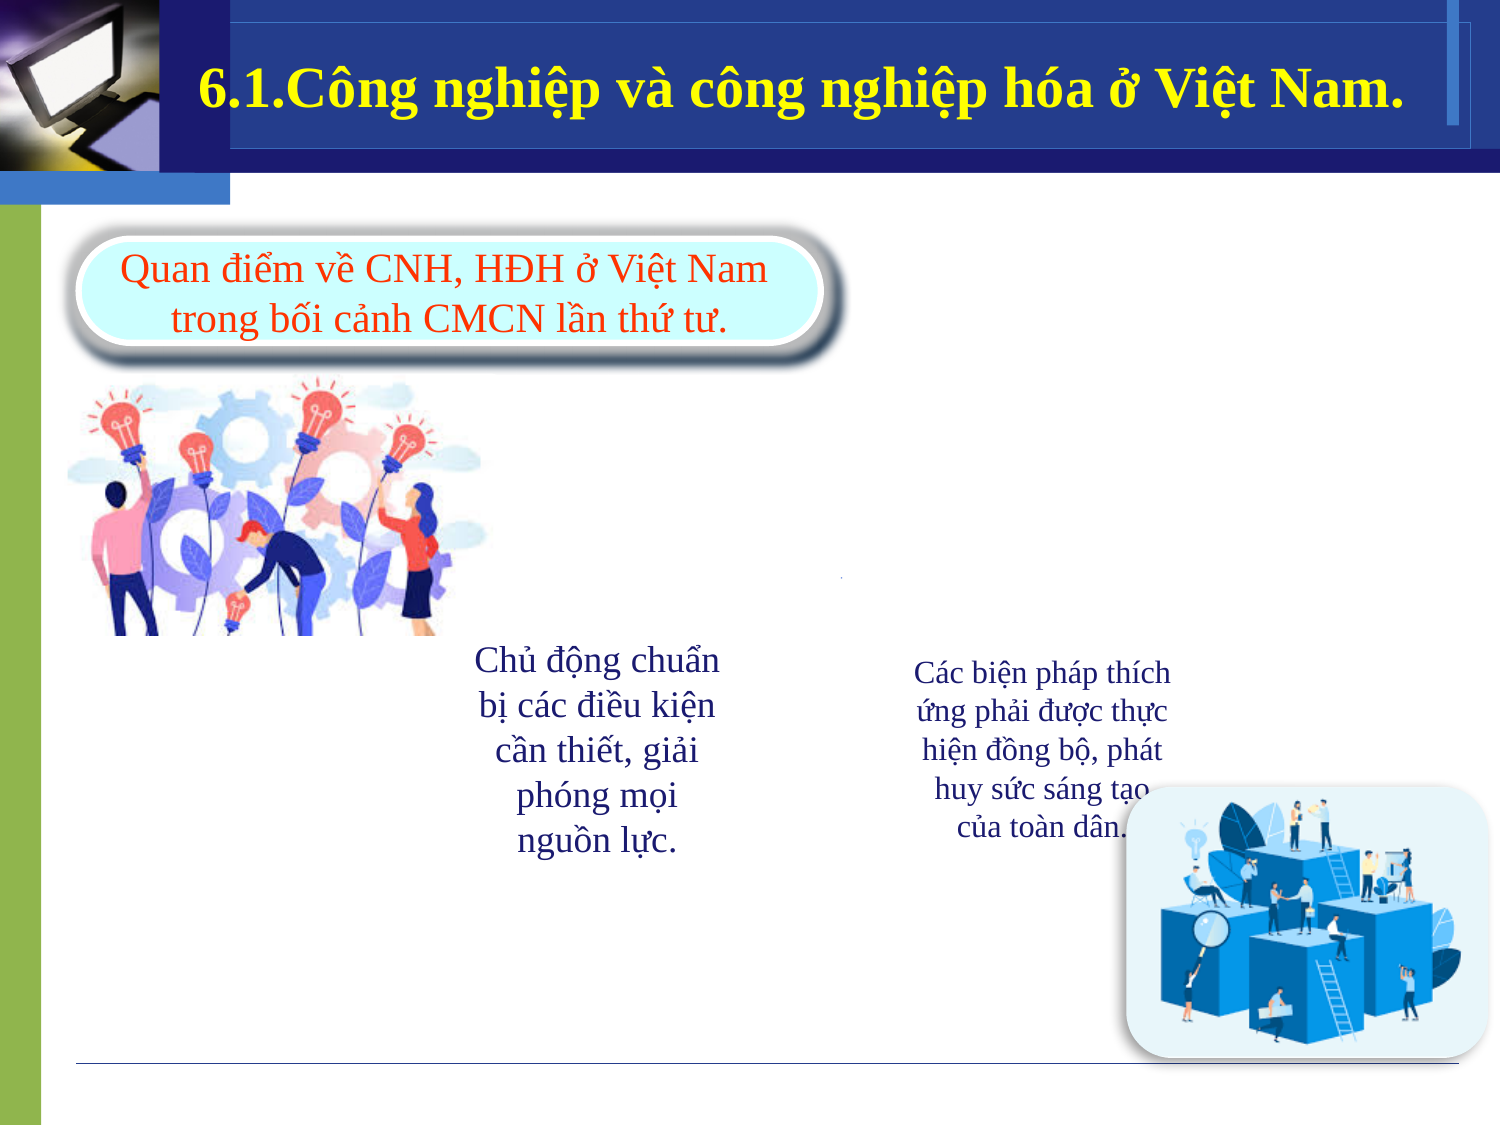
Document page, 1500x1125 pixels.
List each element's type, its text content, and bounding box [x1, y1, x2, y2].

title 6.1.Công nghiệp và công nghiệp hóa ở Việt Nam. [157, 38, 1447, 131]
picture [0, 0, 159, 171]
picture [42, 373, 300, 637]
text_box Quan điểm về CNH, HĐH ở Việt Nam trong bối cảnh CMCN lần thứ tư. [78, 238, 821, 343]
picture [1126, 786, 1489, 1059]
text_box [300, 359, 1259, 999]
